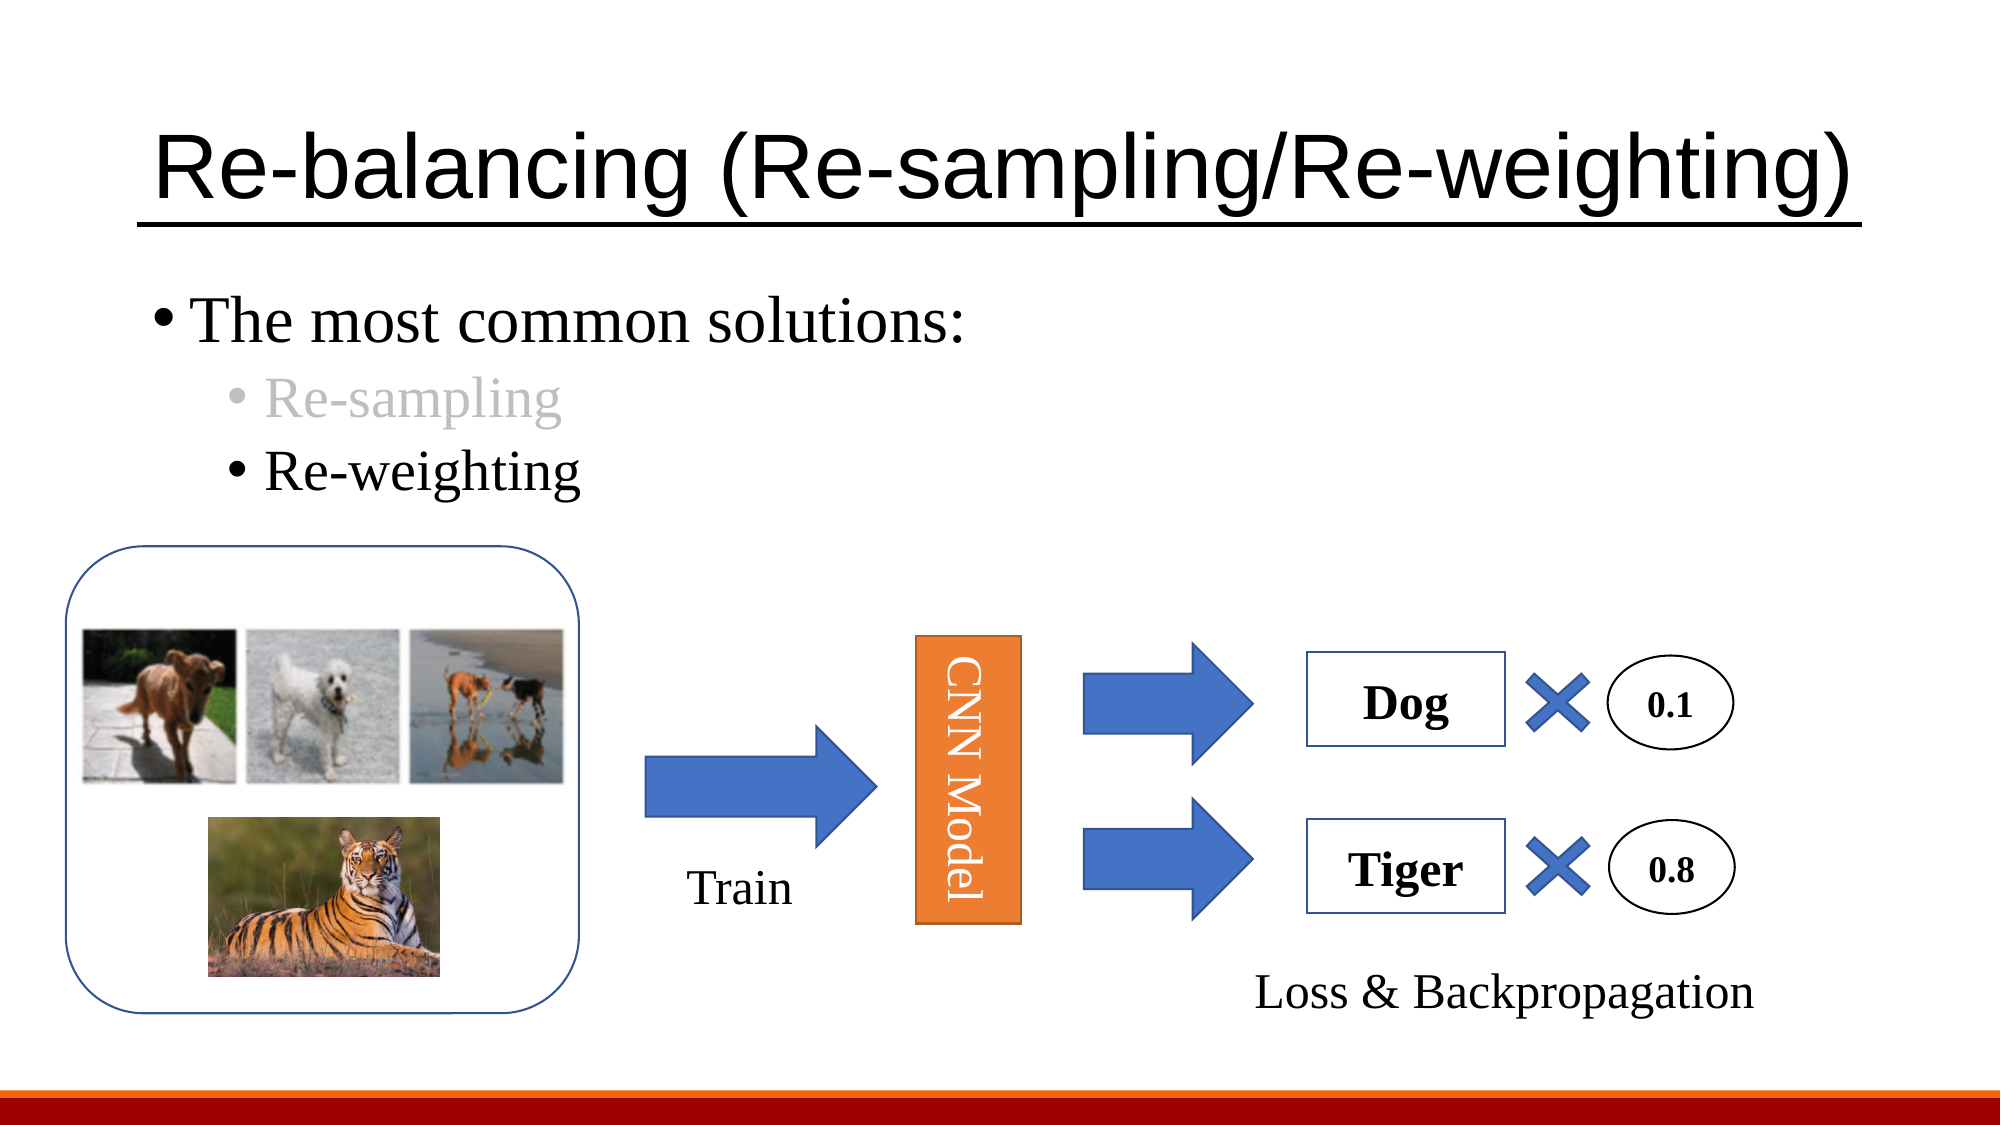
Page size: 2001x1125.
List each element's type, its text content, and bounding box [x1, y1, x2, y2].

text_box [1525, 672, 1591, 733]
text_box Dog [1306, 651, 1506, 747]
text_box Tiger [1306, 818, 1506, 914]
text_box [1082, 641, 1255, 767]
text_box [1082, 796, 1255, 922]
text_box CNN Model [915, 635, 1022, 925]
text_box Loss & Backpropagation [1239, 950, 1770, 1026]
text_box [64, 545, 580, 1015]
text_box 0.8 [1607, 819, 1736, 915]
title Re-balancing (Re-sampling/Re-weighting) [137, 59, 1916, 278]
text_box [1525, 835, 1591, 897]
list The most common solutions: Re-sampling Re-weighting [137, 277, 1863, 1014]
text_box Train [671, 846, 808, 922]
text_box [644, 724, 879, 850]
picture [208, 817, 440, 977]
picture [76, 623, 569, 788]
text_box 0.1 [1606, 654, 1735, 751]
